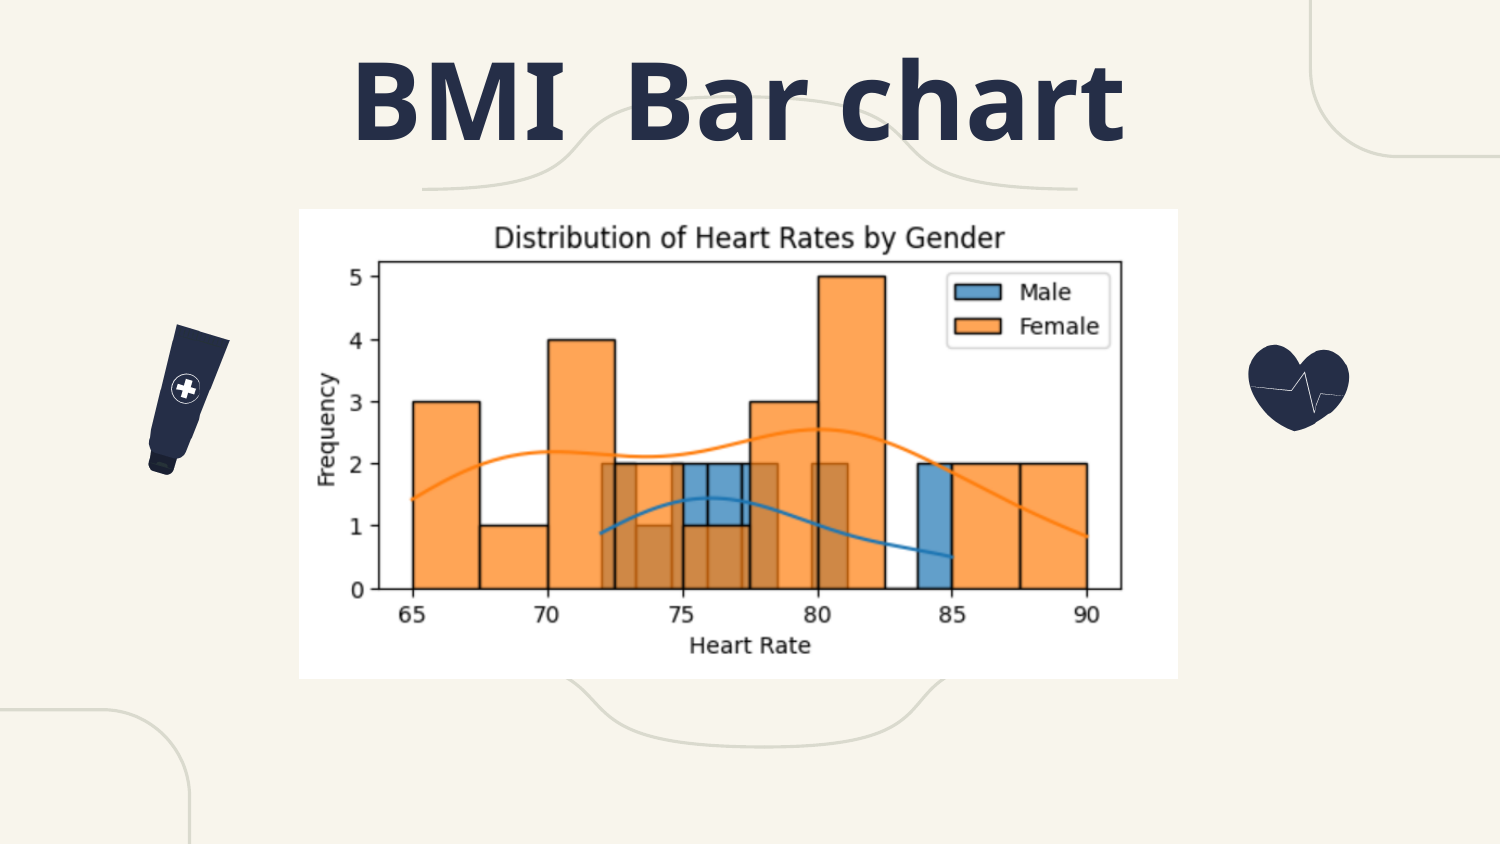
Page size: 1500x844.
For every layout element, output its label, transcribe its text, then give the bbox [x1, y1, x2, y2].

picture [95, 274, 276, 511]
title BMI Bar chart [313, 9, 1164, 185]
picture [299, 209, 1178, 679]
picture [1202, 292, 1383, 469]
